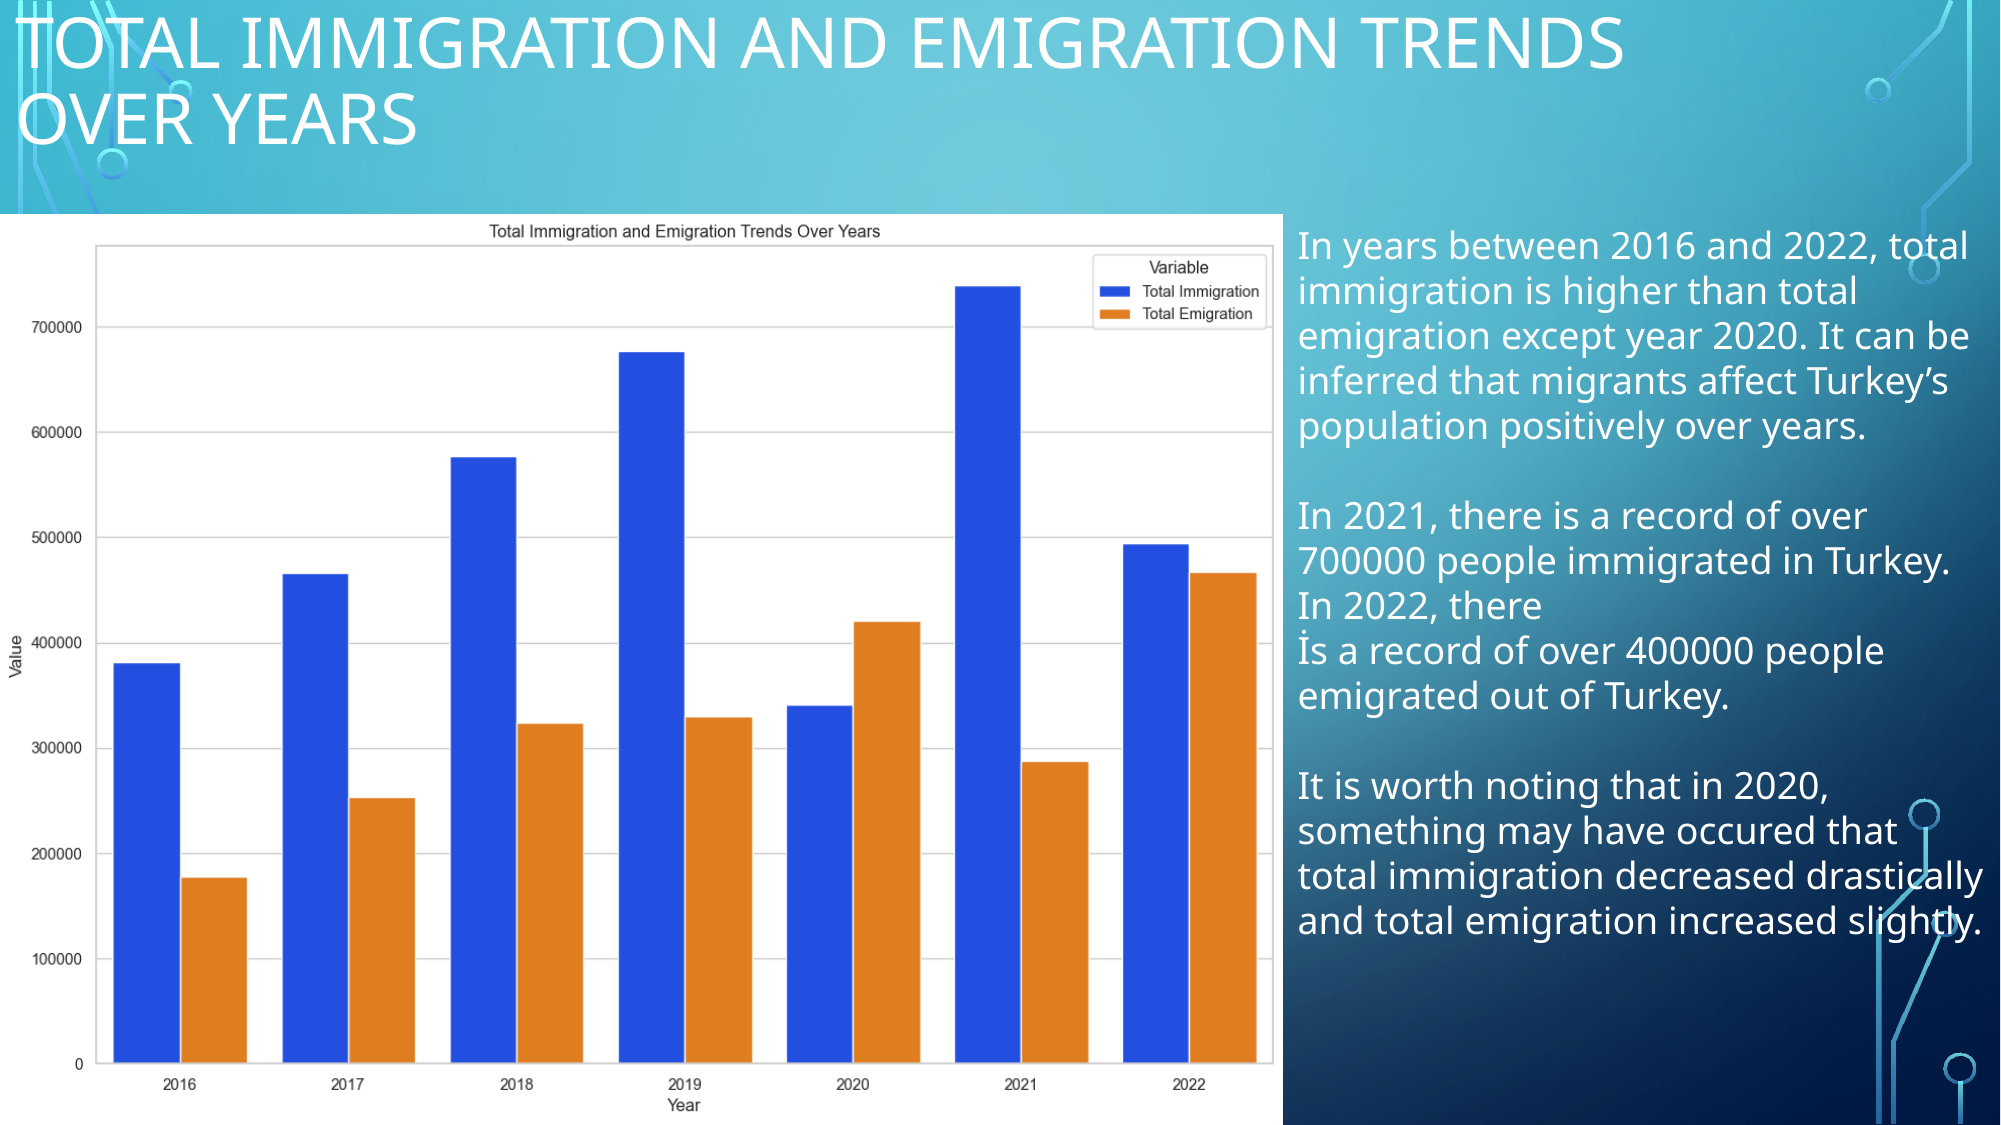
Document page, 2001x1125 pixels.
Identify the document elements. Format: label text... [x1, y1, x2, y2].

title Total ımmıgratıon and emıgratıon trends over years [0, 0, 1813, 168]
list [0, 214, 1283, 1125]
text_box In years between 2016 and 2022, total immigration is higher than total emigration except year 2020. It can be inferred that migrants affect Turkey’s population positively over years. In 2021, there is a record of over 700000 people immigrated in Turkey. In 2022, there İs a record of over 400000 people emigrated out of Turkey. It is worth noting that in 2020, something may have occured that total immigration decreased drastically and total emigration increased slightly. [1283, 214, 2000, 950]
